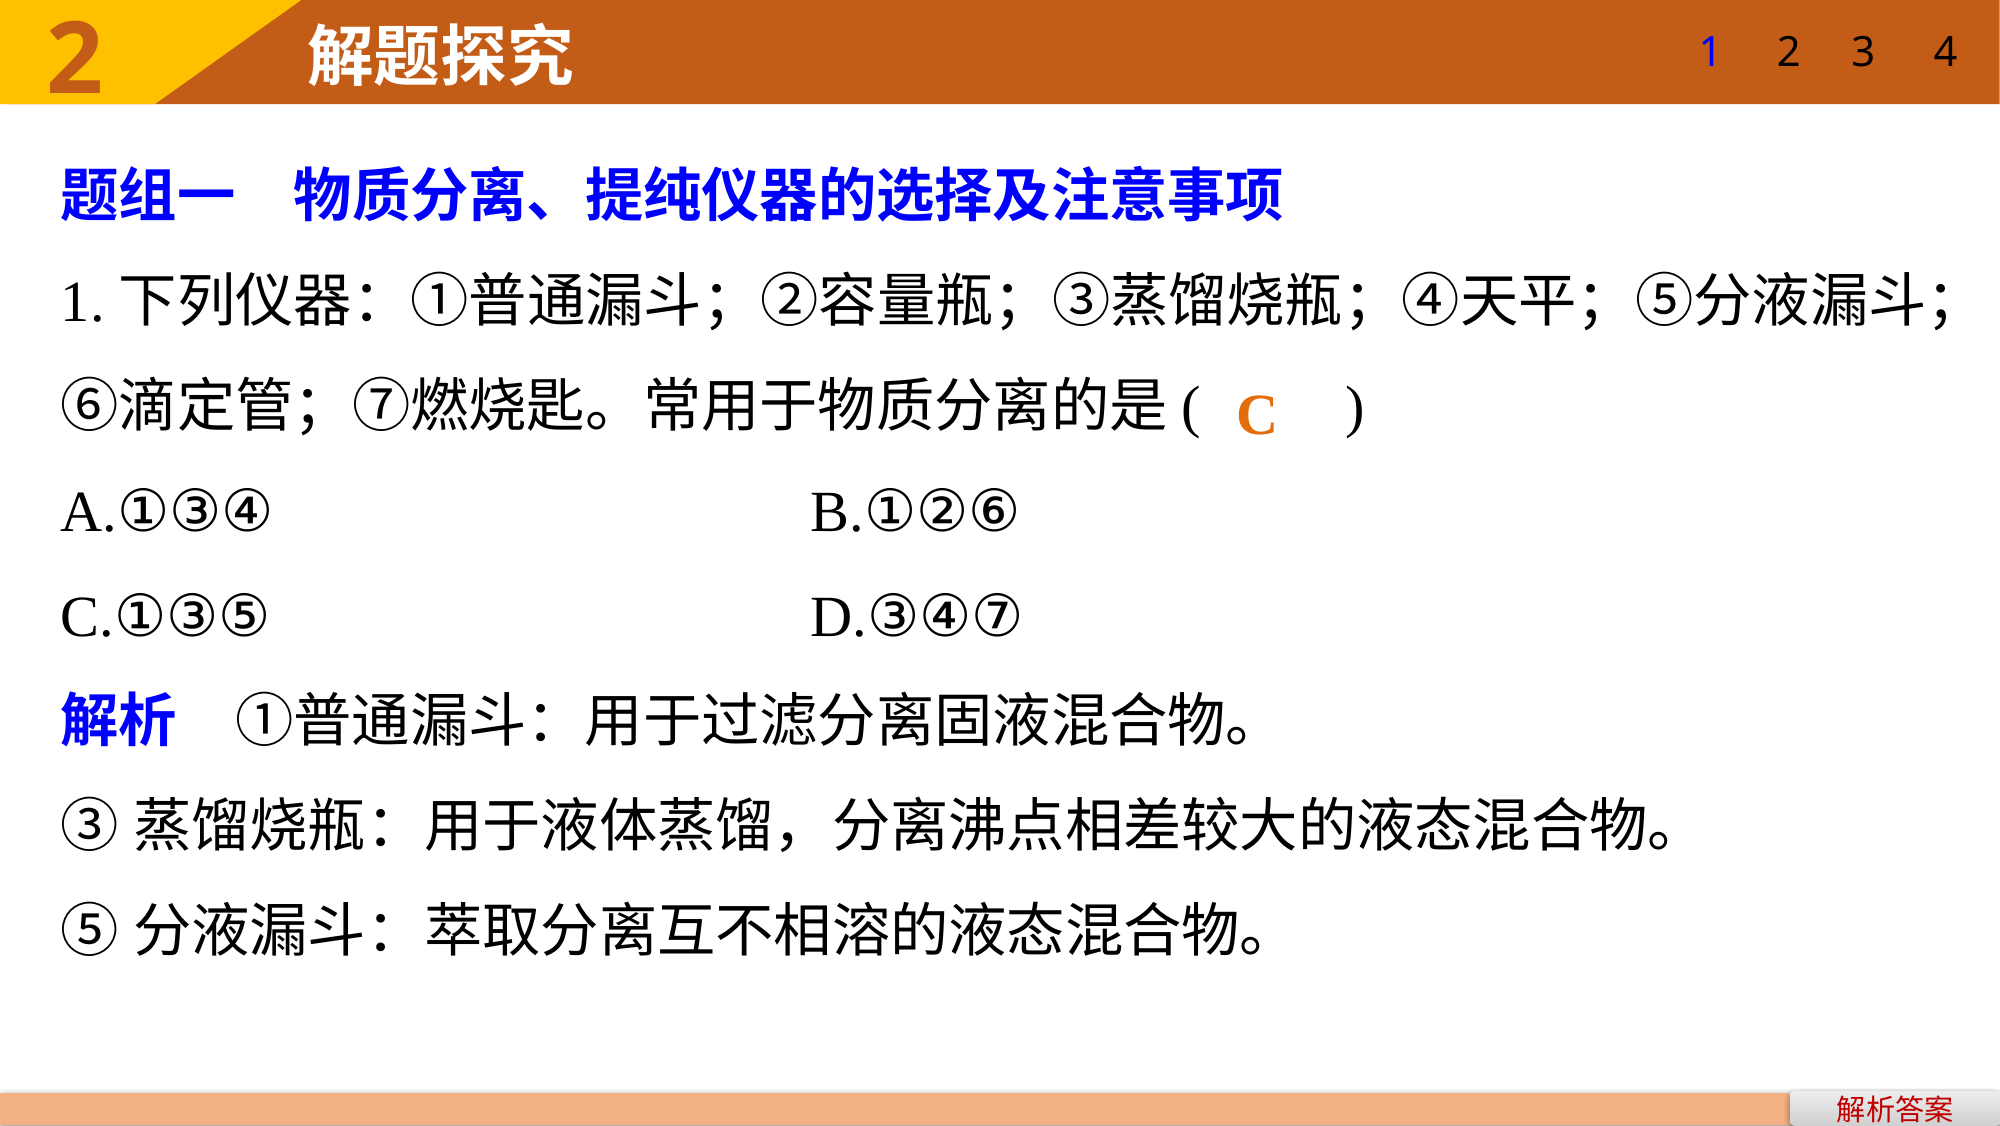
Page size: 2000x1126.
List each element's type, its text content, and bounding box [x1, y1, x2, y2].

text_box 解析答案 [1788, 1089, 2000, 1126]
text_box C [1221, 333, 1293, 454]
text_box 4 [1912, 2, 1978, 97]
text_box 2 [1759, 2, 1821, 97]
text_box 1 [1677, 2, 1743, 97]
text_box [0, 1092, 1787, 1126]
text_box 题组一 物质分离、提纯仪器的选择及注意事项 1.下列仪器：①普通漏斗；②容量瓶；③蒸馏烧瓶；④天平；⑤分液漏斗；⑥滴定管；⑦燃烧匙。常用于物质分离的是( ) A.①③④ B.①②⑥ C.①③⑤ D.③④⑦ 解析 ①普通漏斗：用于过滤分离固液混合物。 ③蒸馏烧瓶：用于液体蒸馏，分离沸点相差较大的液态混合物。 ⑤分液漏斗：萃取分离互不相溶的液态混合物。 [40, 113, 1947, 974]
text_box 3 [1838, 2, 1896, 97]
